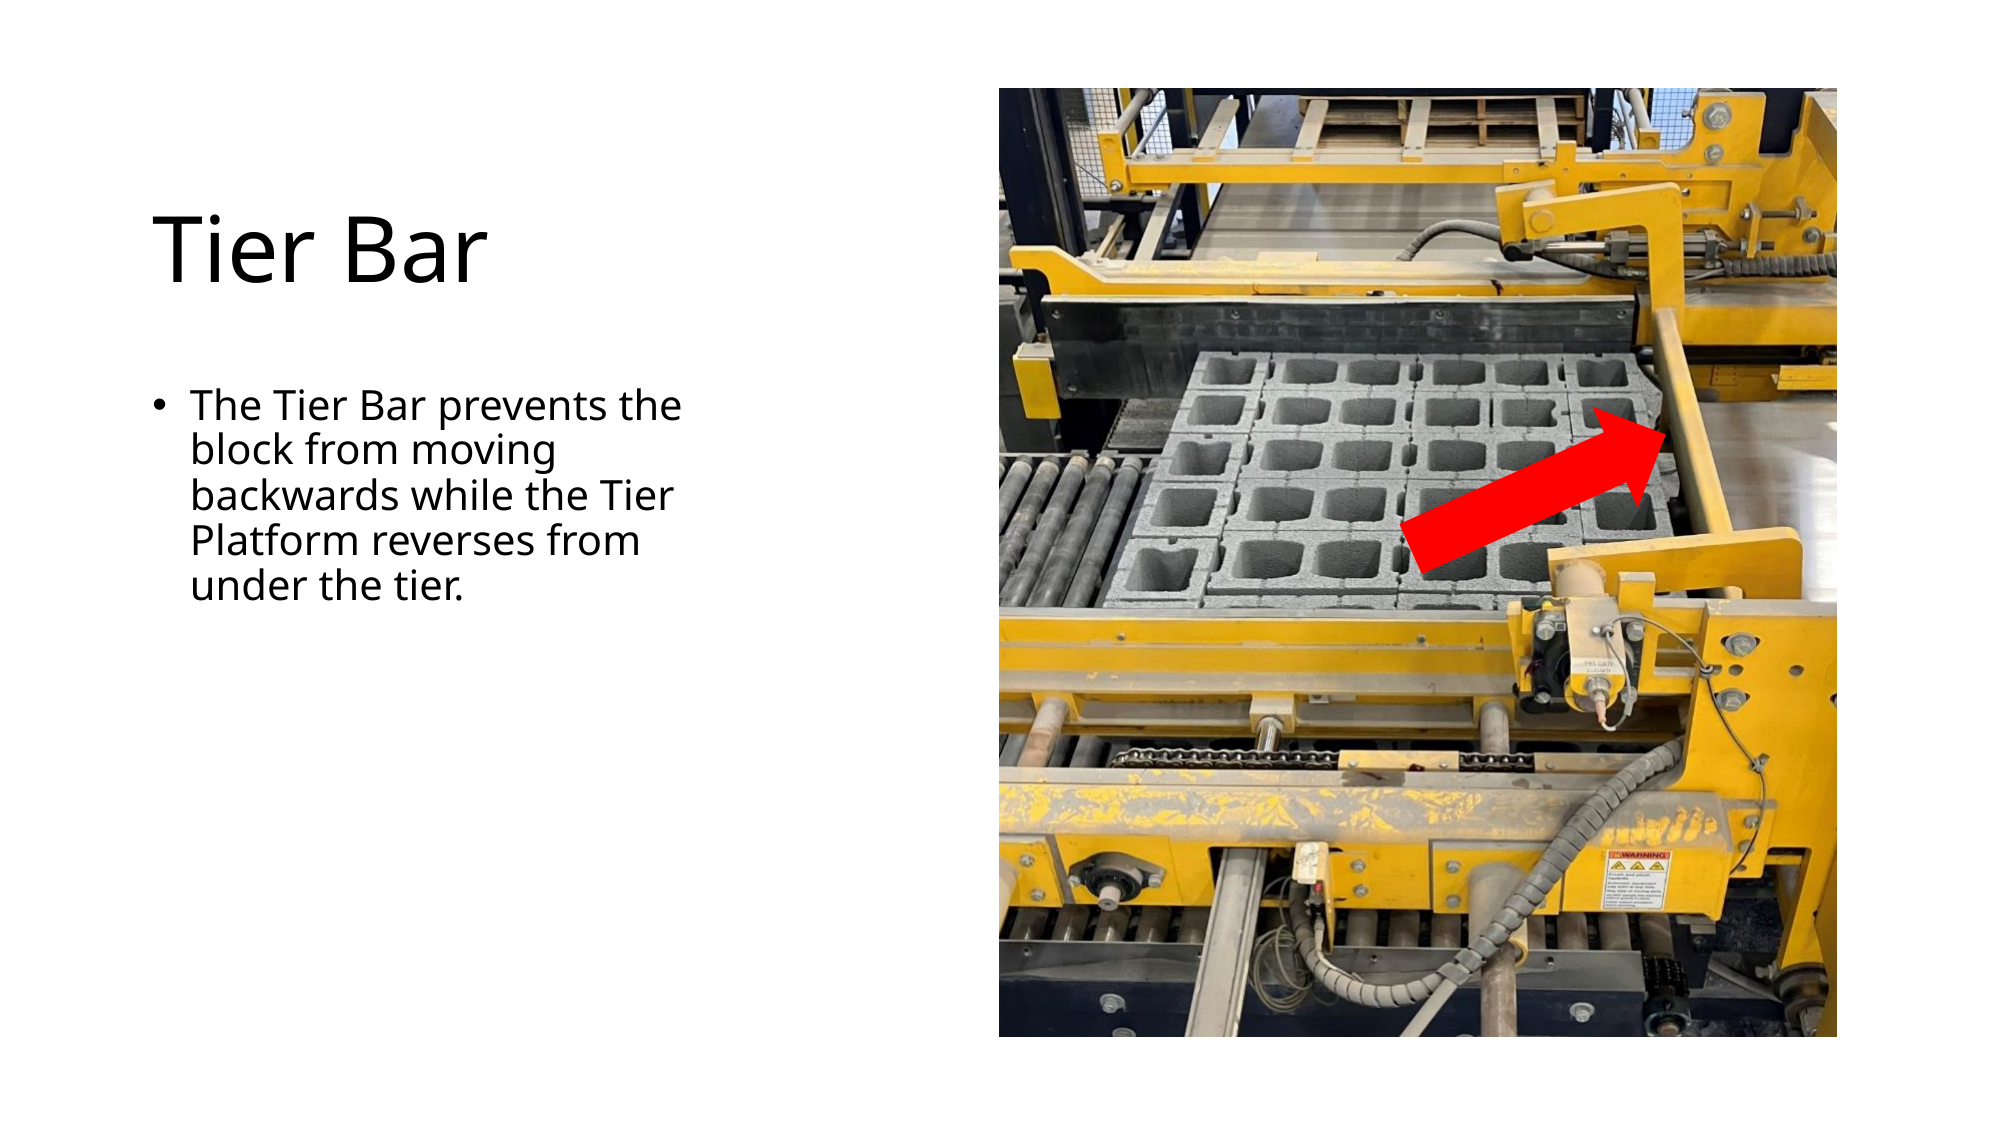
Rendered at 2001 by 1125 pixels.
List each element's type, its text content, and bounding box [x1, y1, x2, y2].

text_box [999, 88, 1838, 1037]
title Tier Bar [137, 105, 847, 401]
list The Tier Bar prevents the block from moving backwards while the Tier Platform reverses from under the tier. [137, 376, 776, 978]
